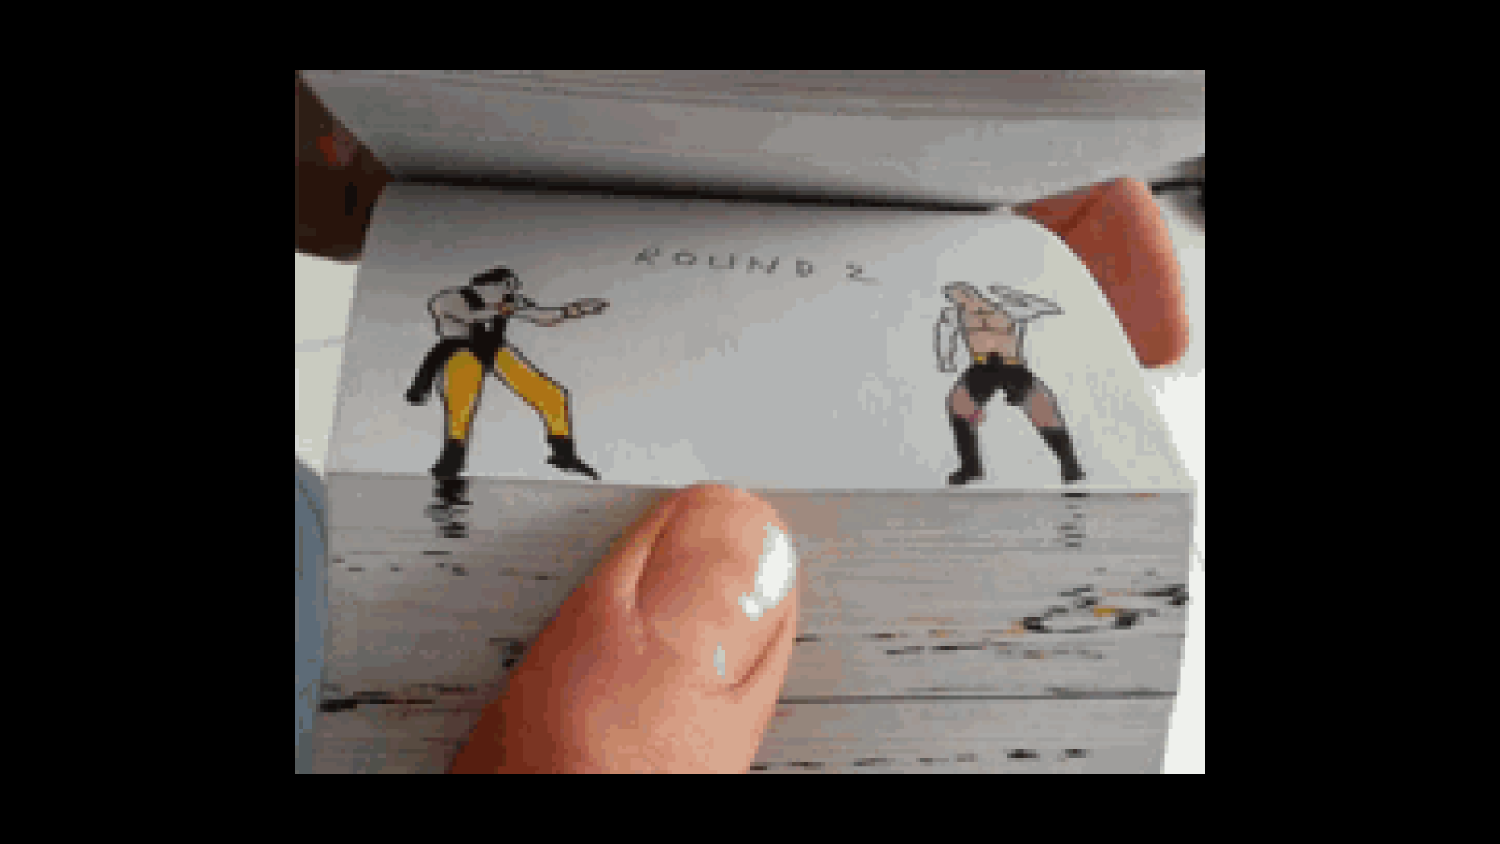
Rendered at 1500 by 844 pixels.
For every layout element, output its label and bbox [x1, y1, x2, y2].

picture [295, 70, 1205, 774]
